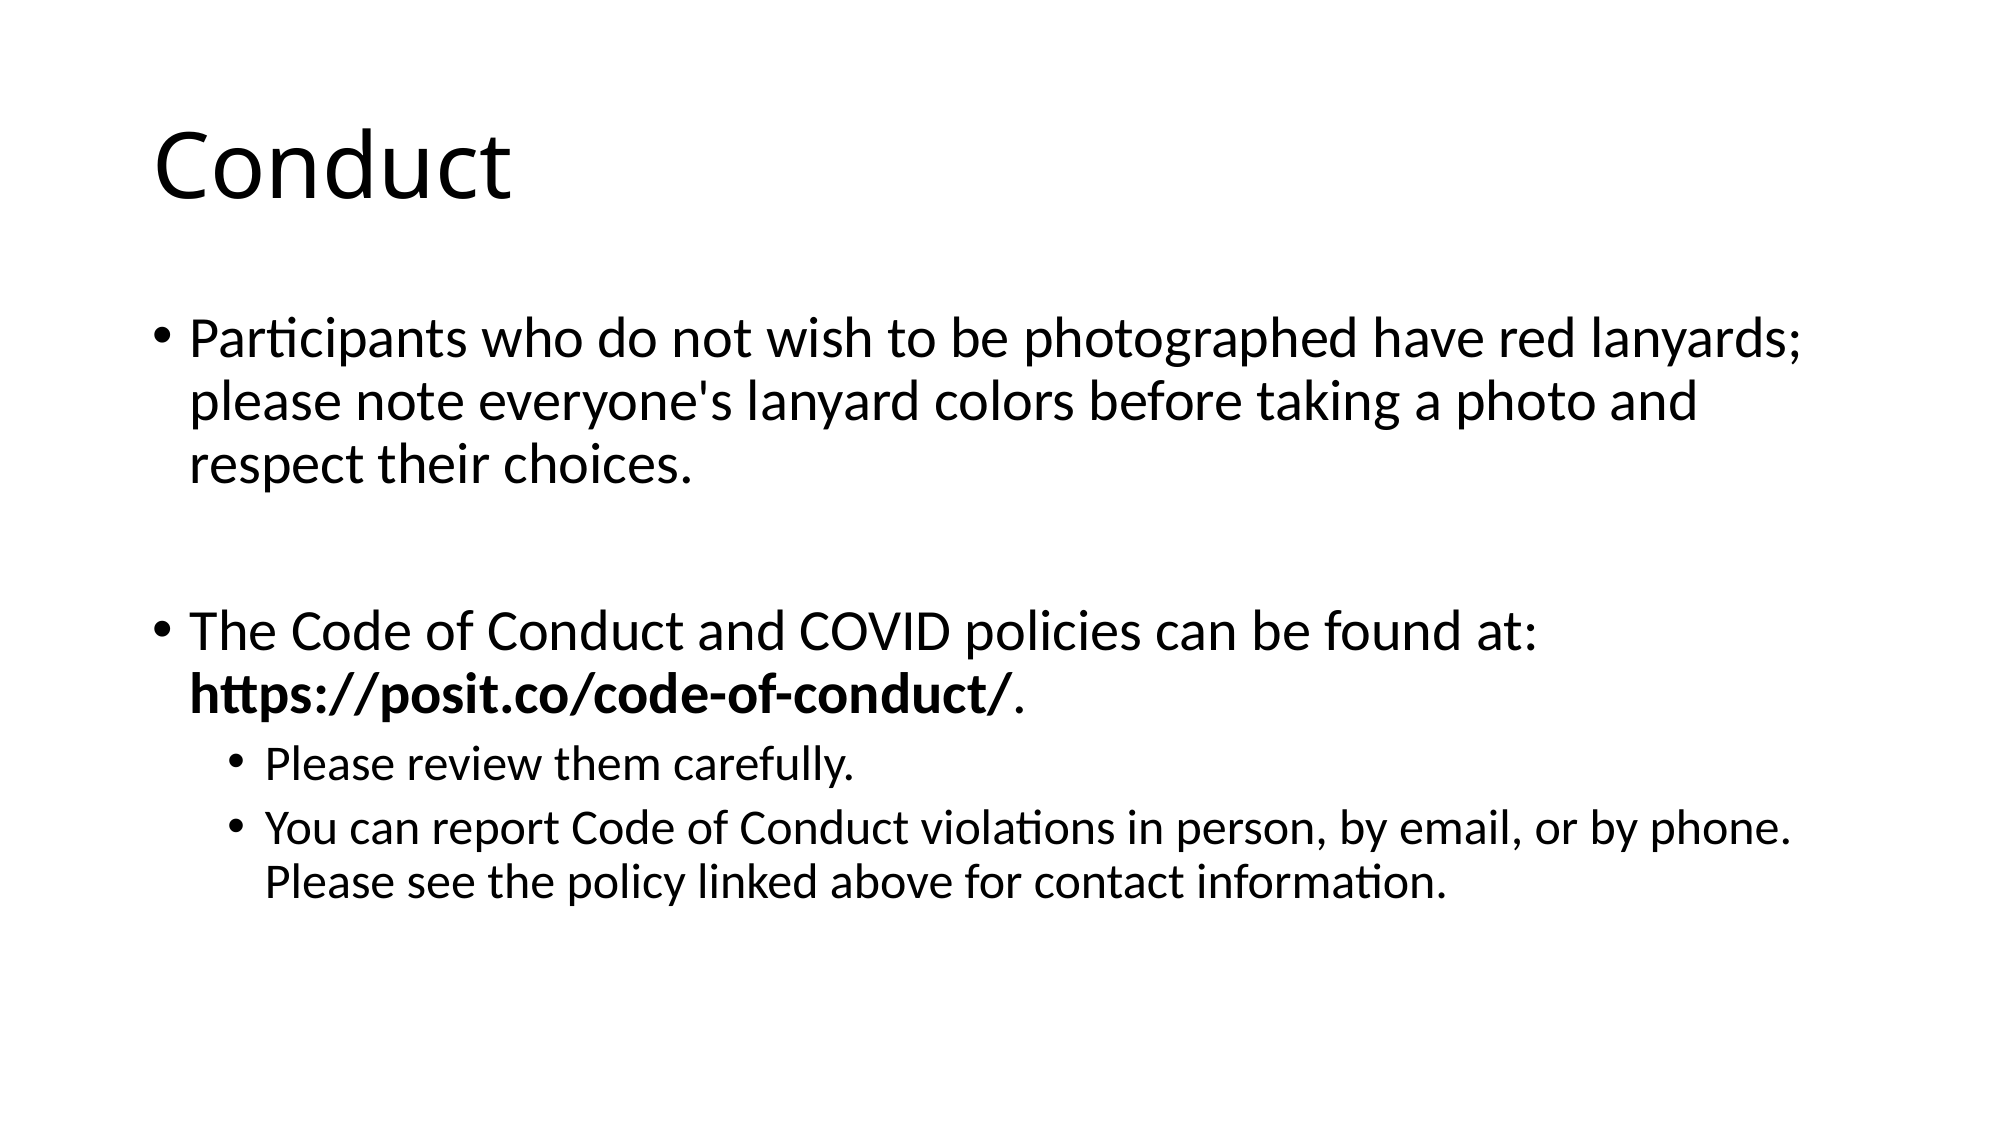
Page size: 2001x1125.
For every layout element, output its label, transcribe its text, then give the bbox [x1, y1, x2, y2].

list Participants who do not wish to be photographed have red lanyards; please note everyone's lanyard colors before taking a photo and respect their choices. The Code of Conduct and COVID policies can be found at: https://posit.co/code-of-conduct/. Please review them carefully. You can report Code of Conduct violations in person, by email, or by phone. Please see the policy linked above for contact information. [137, 299, 1863, 1014]
title Conduct [137, 59, 1863, 278]
